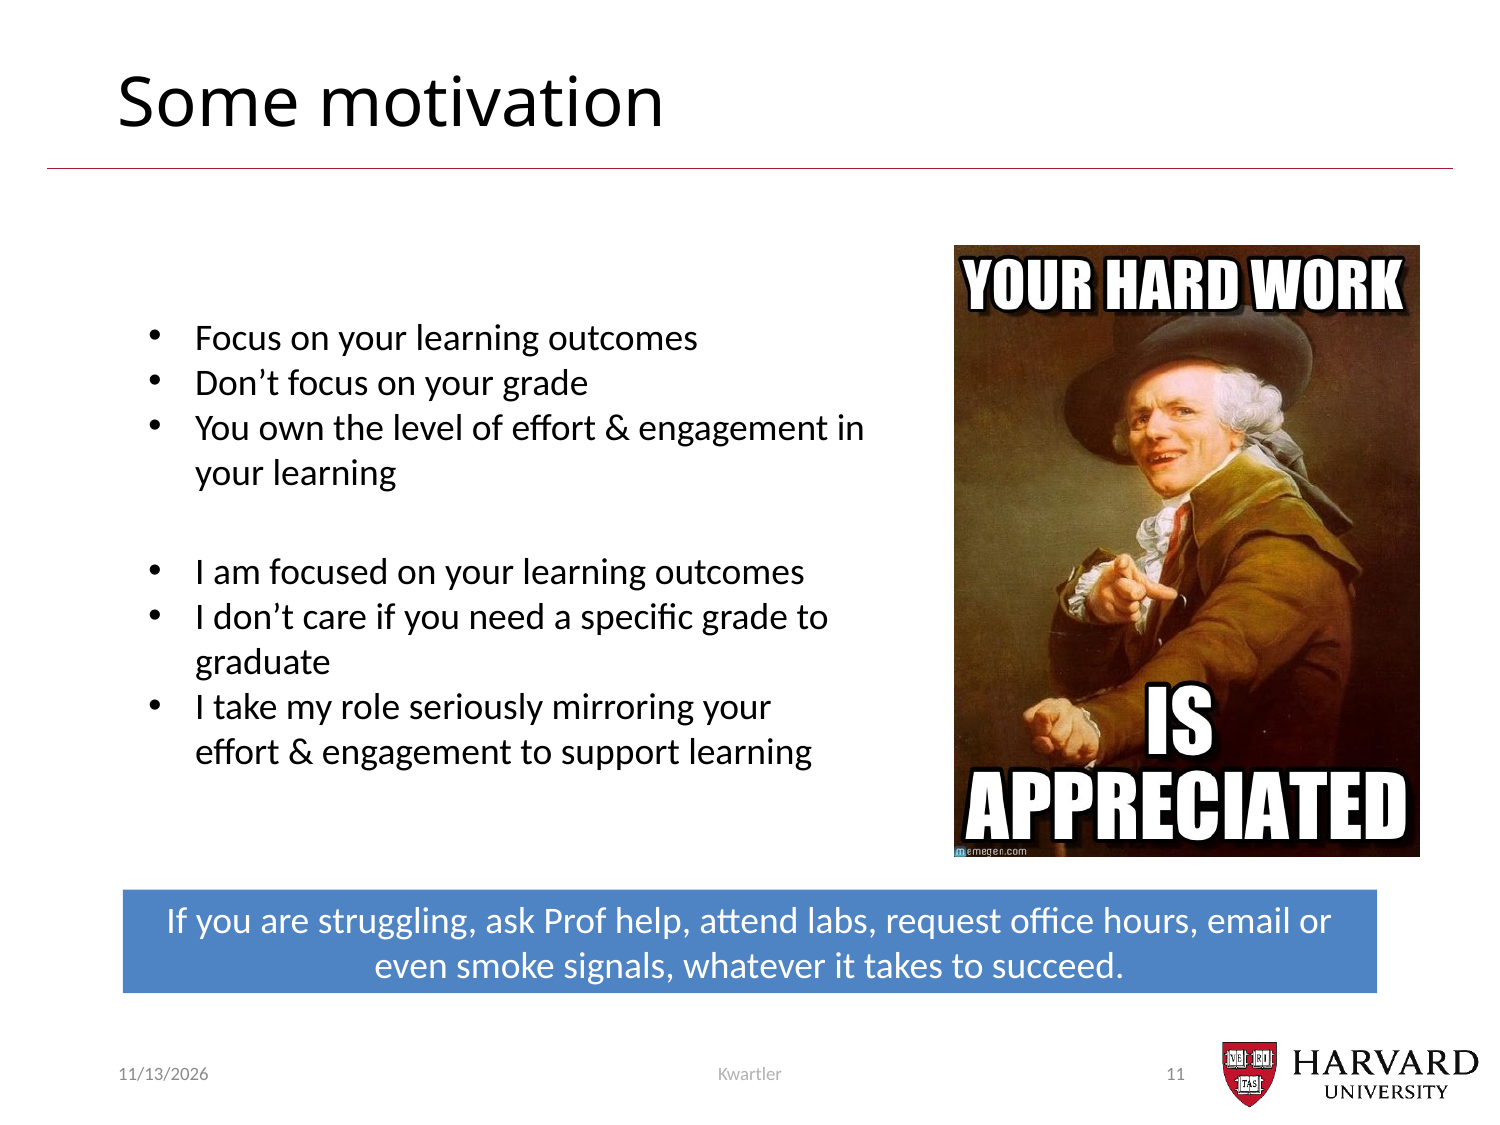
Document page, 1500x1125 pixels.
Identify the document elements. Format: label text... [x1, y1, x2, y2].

slide_number 11 [1059, 1042, 1200, 1103]
picture [1200, 1024, 1500, 1125]
title Some motivation [103, 59, 1397, 157]
footer Kwartler [496, 1042, 1004, 1103]
text_box Focus on your learning outcomes Don’t focus on your grade You own the level of effort & engagement in your learning [133, 305, 942, 500]
text_box If you are struggling, ask Prof help, attend labs, request office hours, email or even smoke signals, whatever it takes to succeed. [122, 889, 1378, 994]
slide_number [103, 1042, 441, 1103]
text_box I am focused on your learning outcomes I don’t care if you need a specific grade to graduate I take my role seriously mirroring your effort & engagement to support learning [133, 539, 877, 780]
picture [954, 245, 1420, 857]
